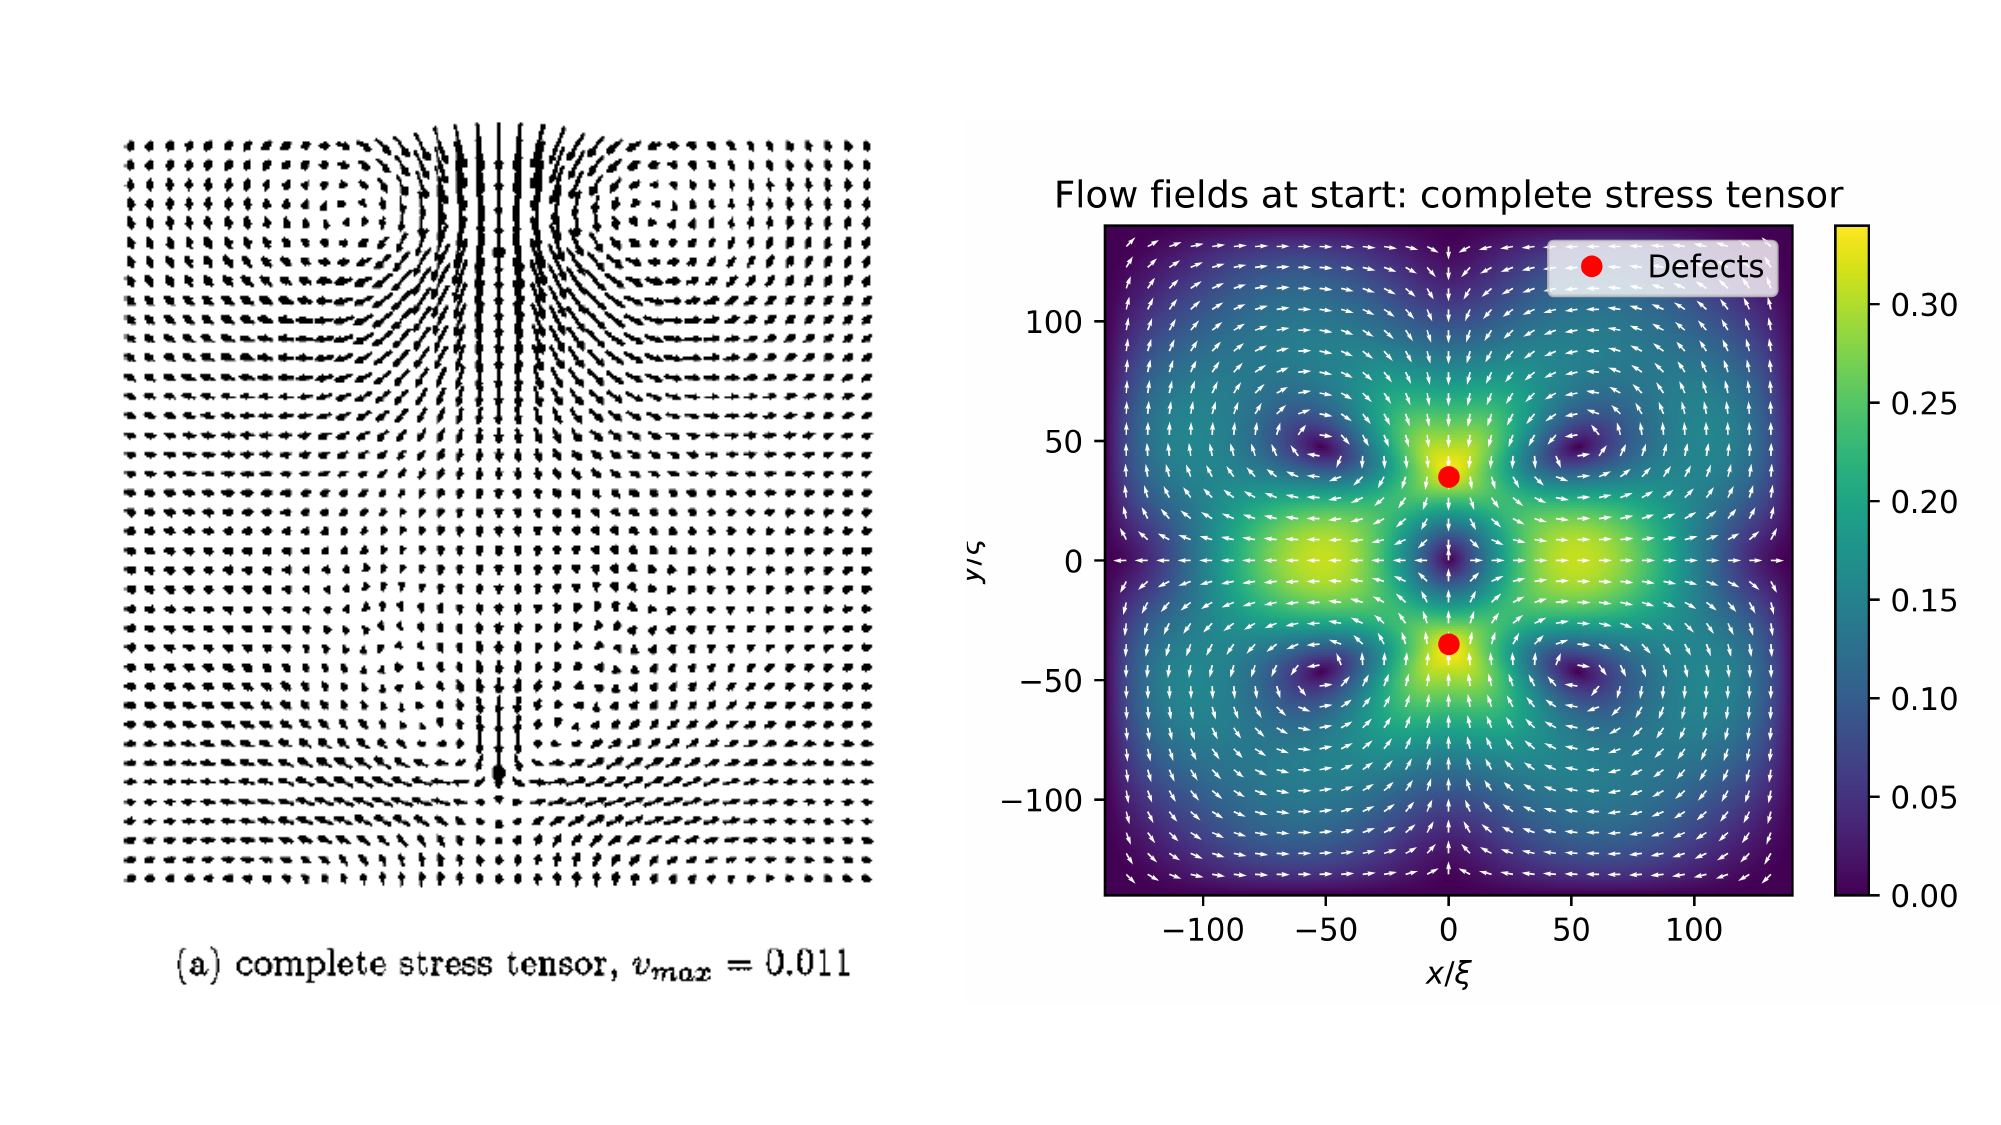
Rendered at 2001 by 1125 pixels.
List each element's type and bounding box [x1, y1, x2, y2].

picture [112, 121, 888, 1004]
picture [966, 119, 2000, 1006]
